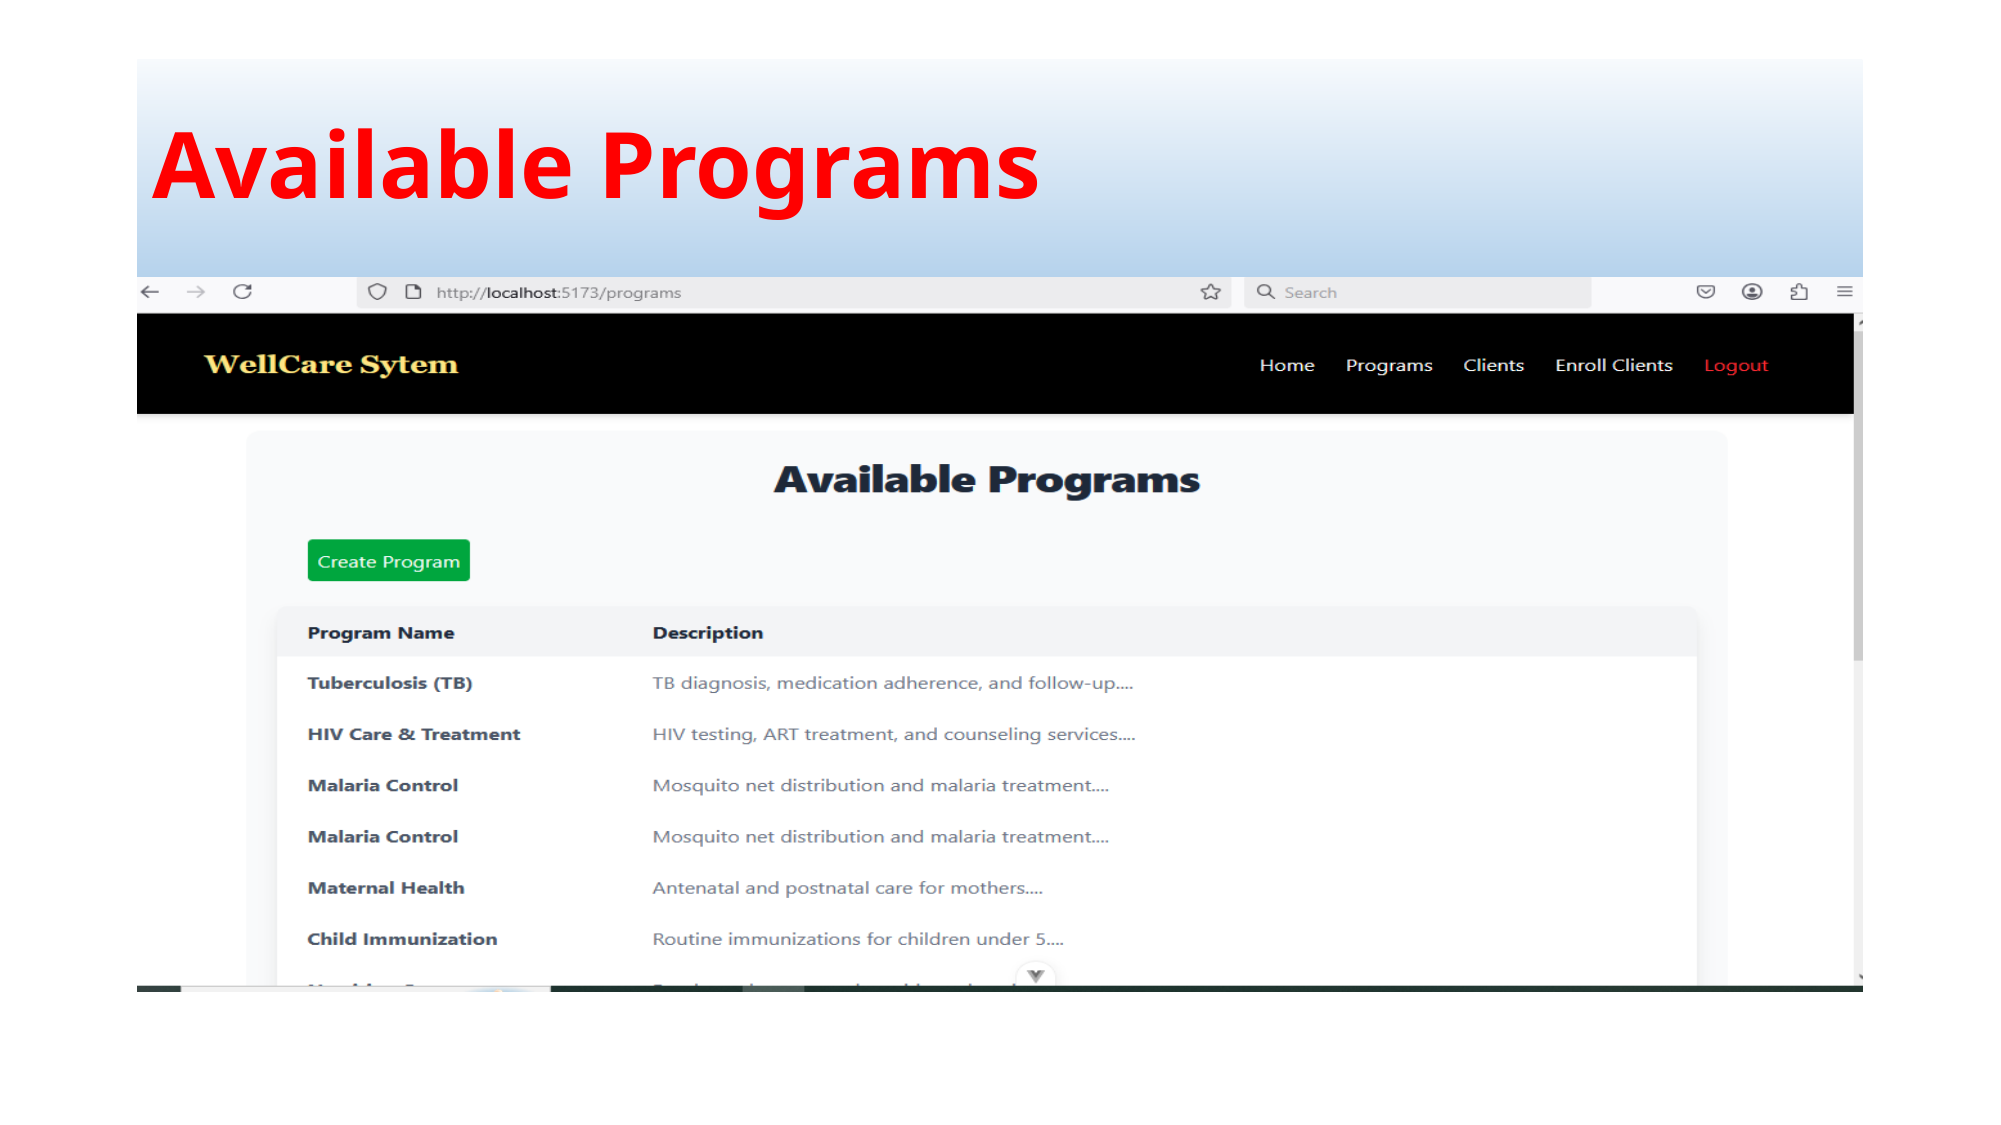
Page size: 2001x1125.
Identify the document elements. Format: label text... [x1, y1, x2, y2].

title Available Programs [137, 59, 1863, 277]
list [137, 277, 1863, 992]
